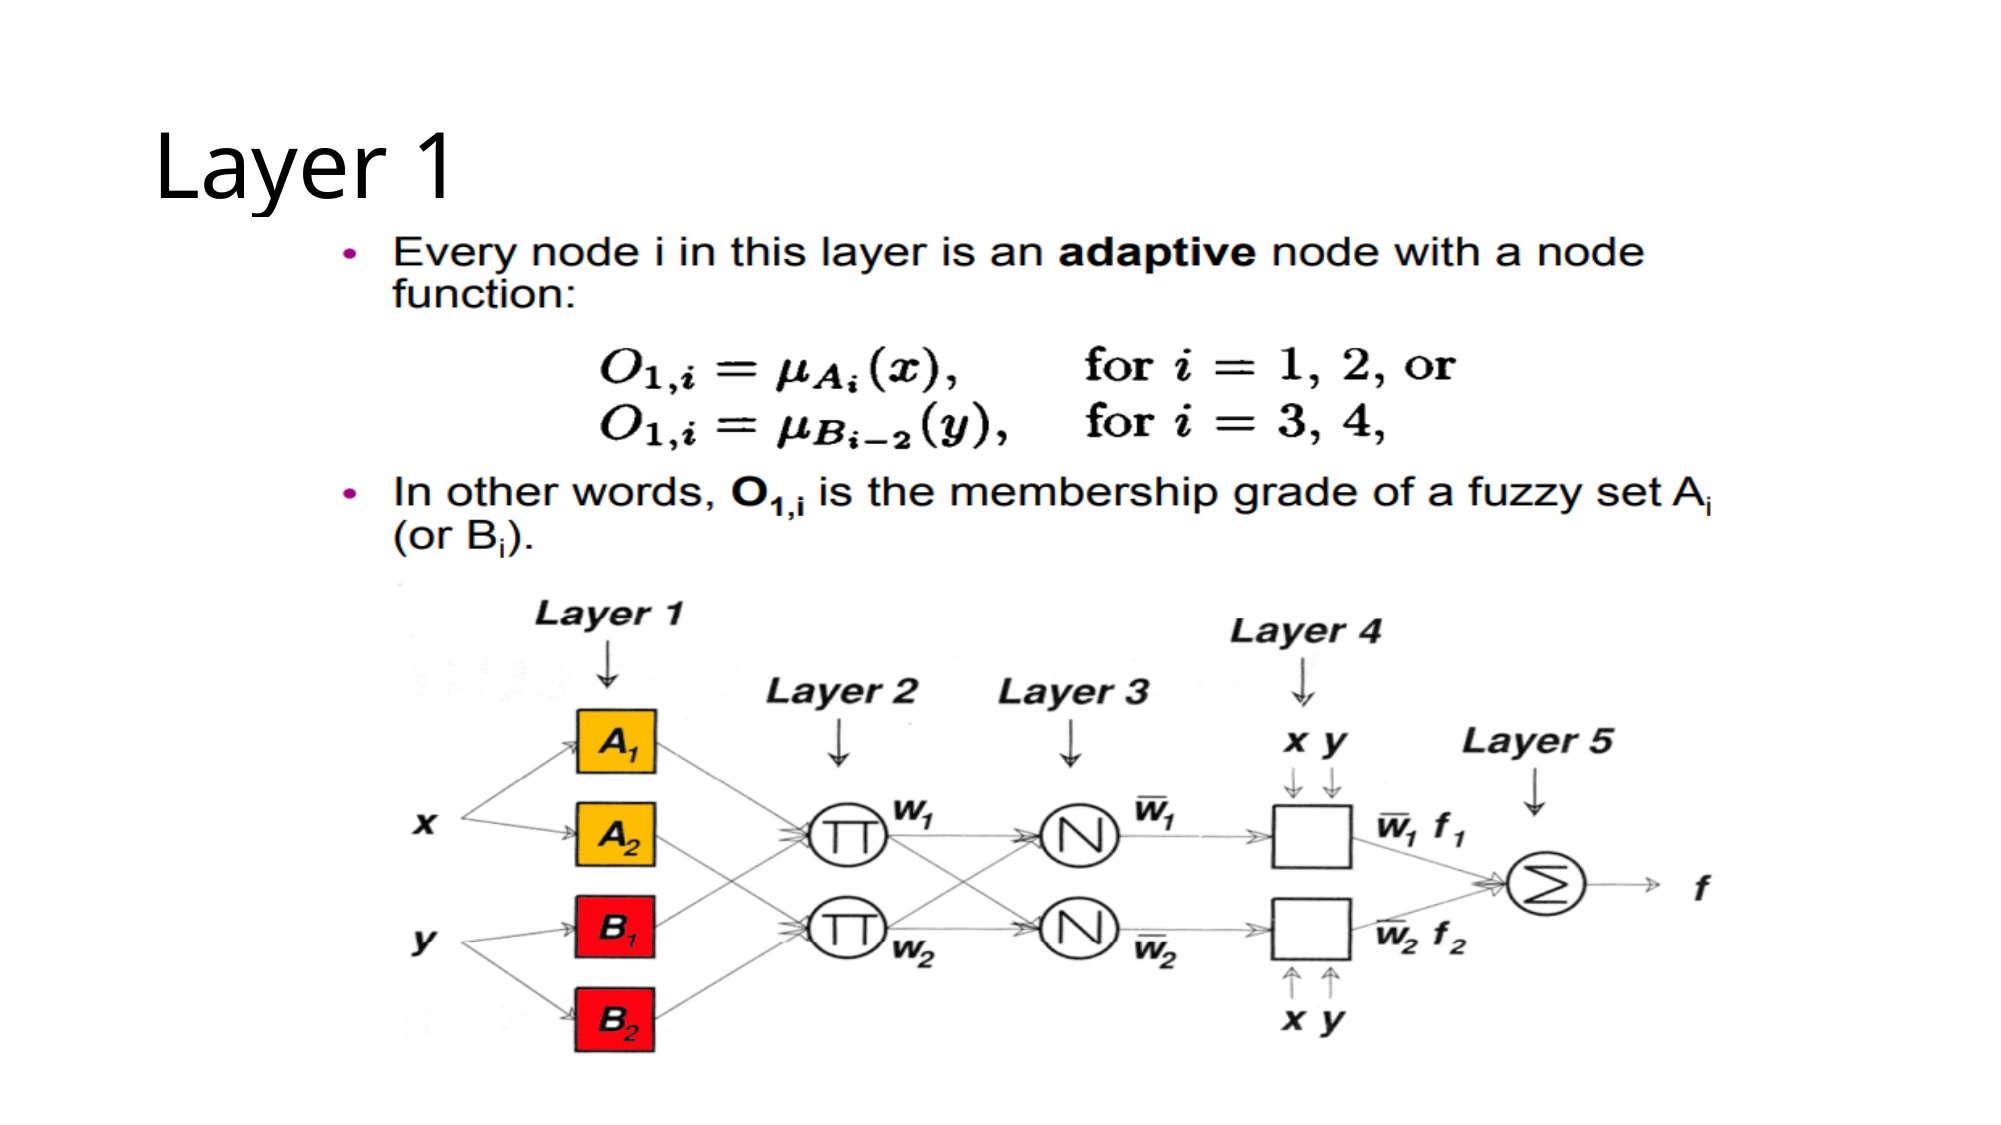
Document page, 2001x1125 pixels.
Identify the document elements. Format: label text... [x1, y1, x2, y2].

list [137, 216, 1916, 1085]
title Layer 1 [137, 59, 1863, 216]
